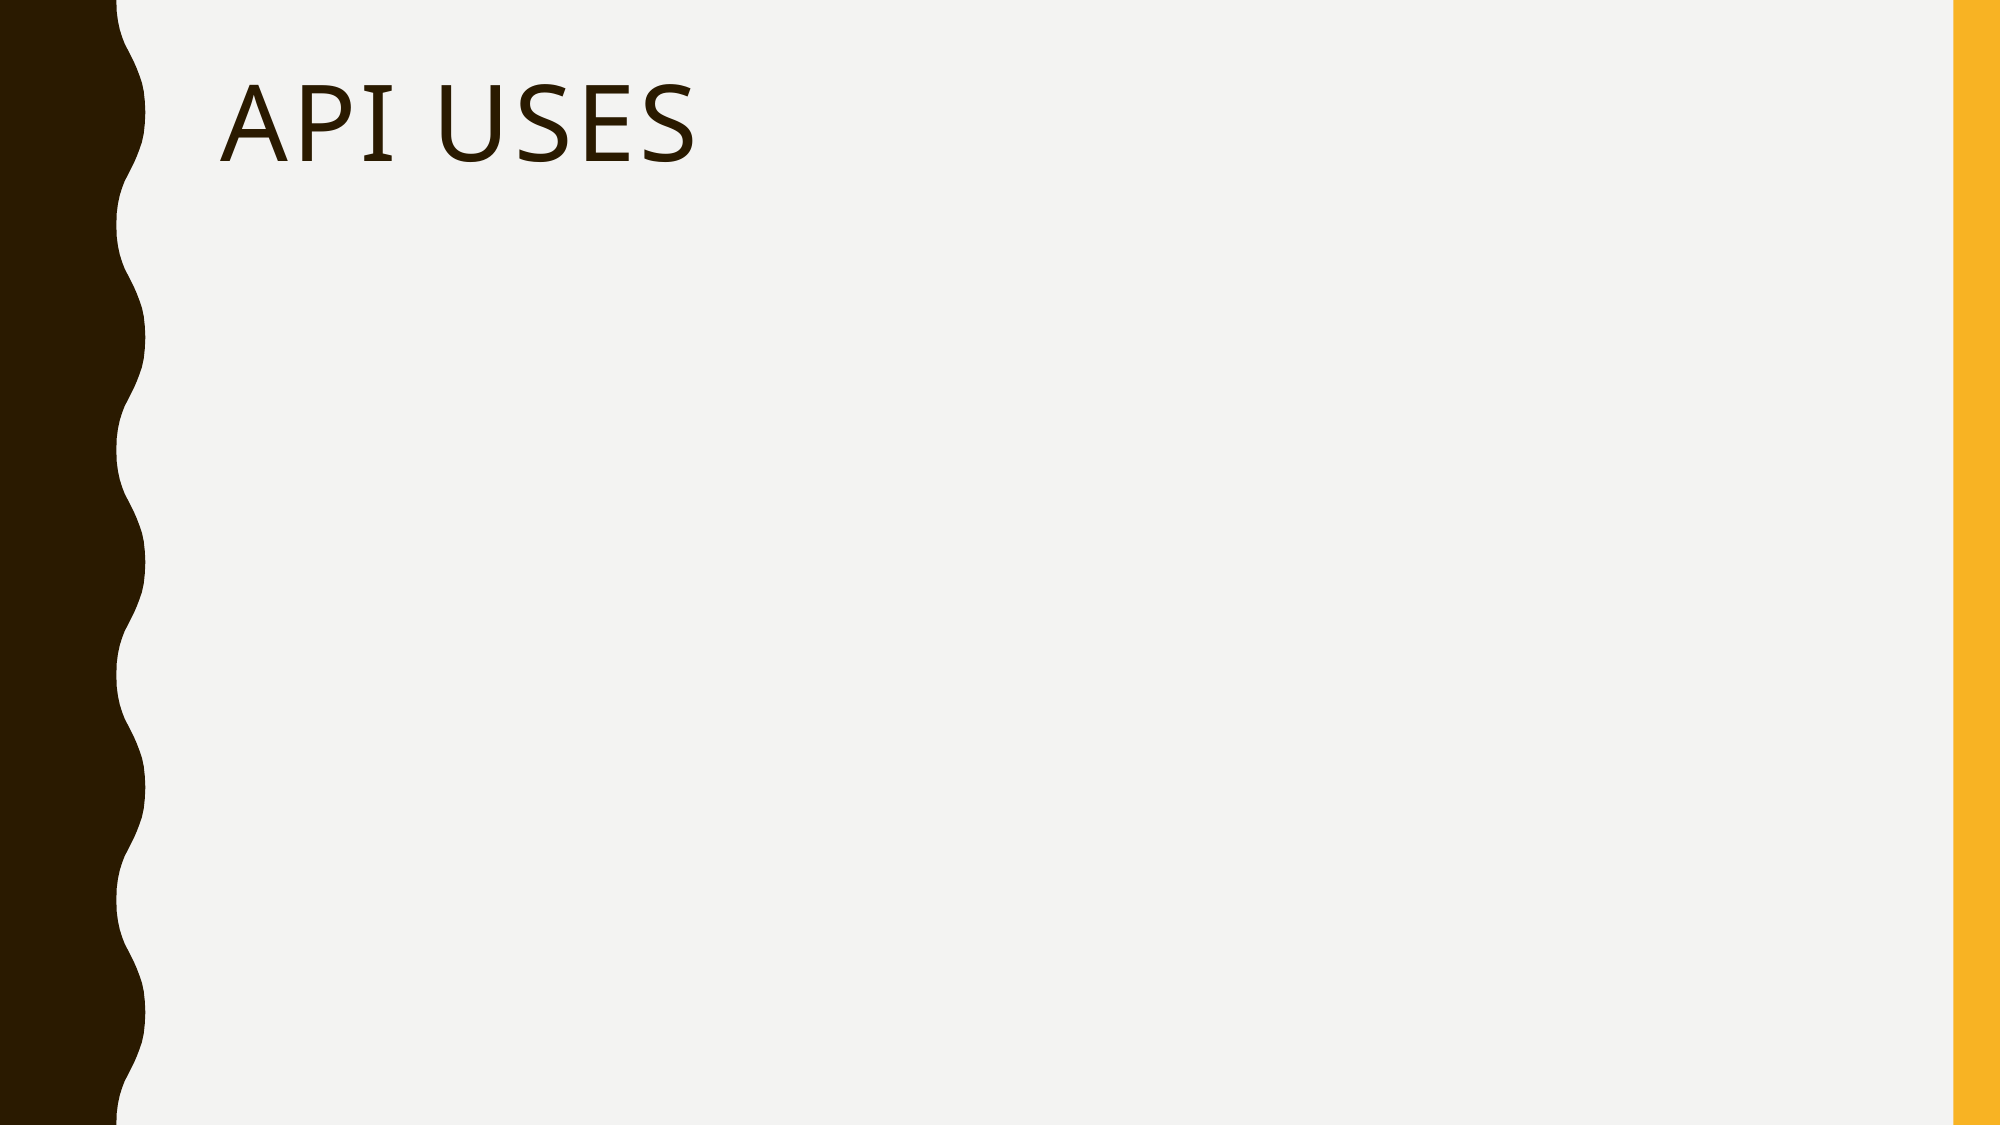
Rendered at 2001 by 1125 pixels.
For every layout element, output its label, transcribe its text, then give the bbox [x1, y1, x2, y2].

title API Uses [205, 62, 1875, 308]
